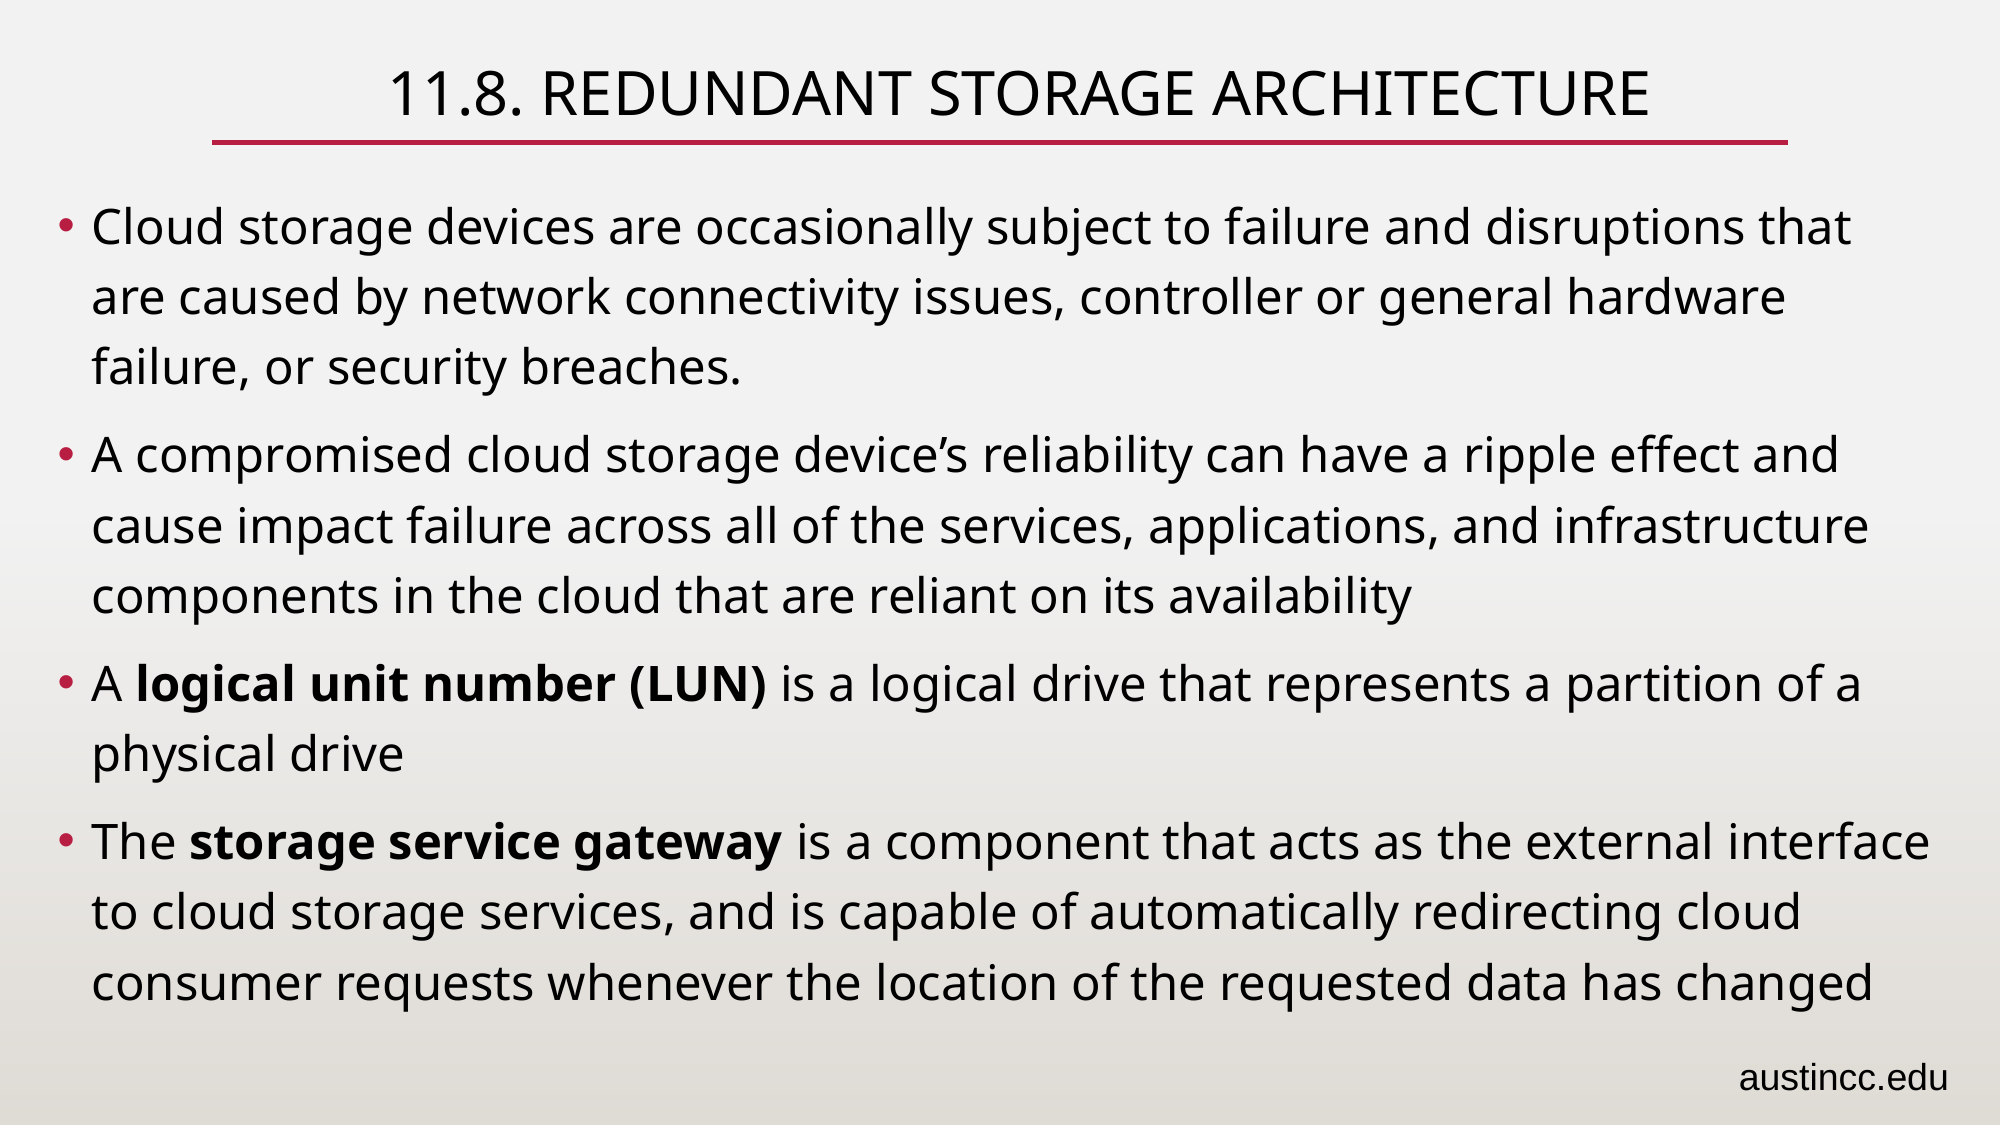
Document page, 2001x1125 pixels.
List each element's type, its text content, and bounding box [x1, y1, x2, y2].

title 11.8. Redundant Storage Architecture [232, 54, 1808, 137]
list Cloud storage devices are occasionally subject to failure and disruptions that are caused by network connectivity issues, controller or general hardware failure, or security breaches. A compromised cloud storage device’s reliability can have a ripple effect and cause impact failure across all of the services, applications, and infrastructure components in the cloud that are reliant on its availability A logical unit number (LUN) is a logical drive that represents a partition of a physical drive The storage service gateway is a component that acts as the external interface to cloud storage services, and is capable of automatically redirecting cloud consumer requests whenever the location of the requested data has changed [42, 176, 1955, 1071]
